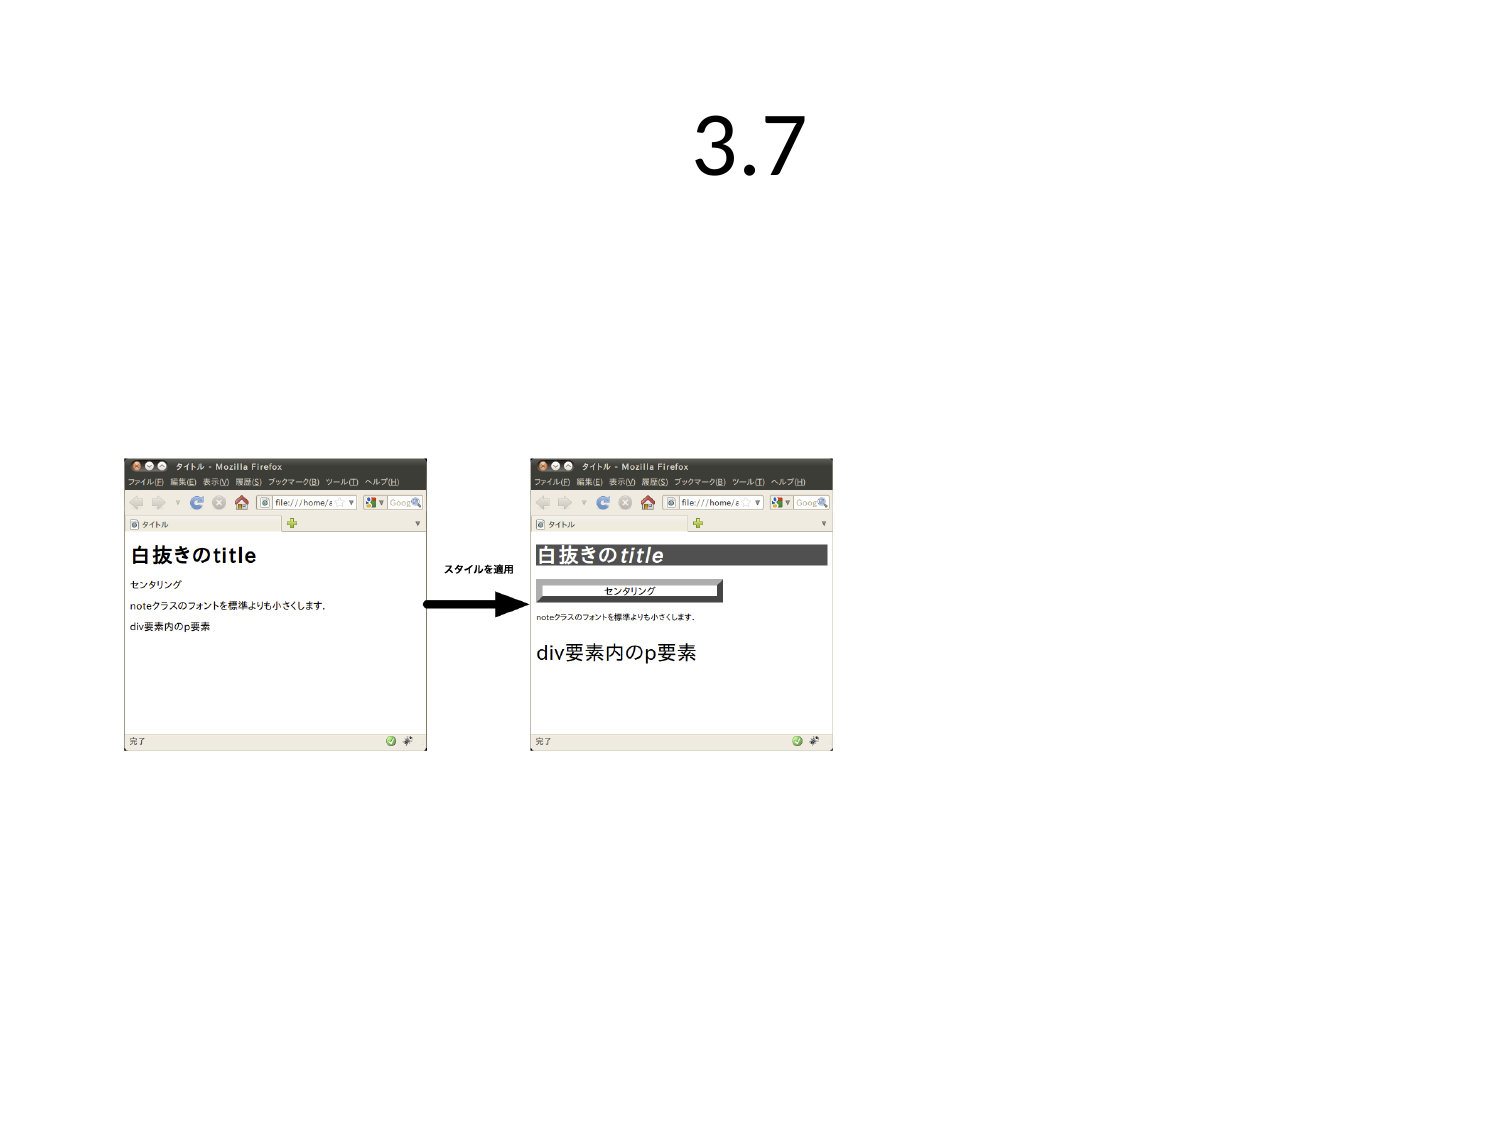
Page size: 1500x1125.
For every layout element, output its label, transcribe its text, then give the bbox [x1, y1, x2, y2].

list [74, 408, 1426, 859]
title 3.7 [75, 45, 1425, 233]
